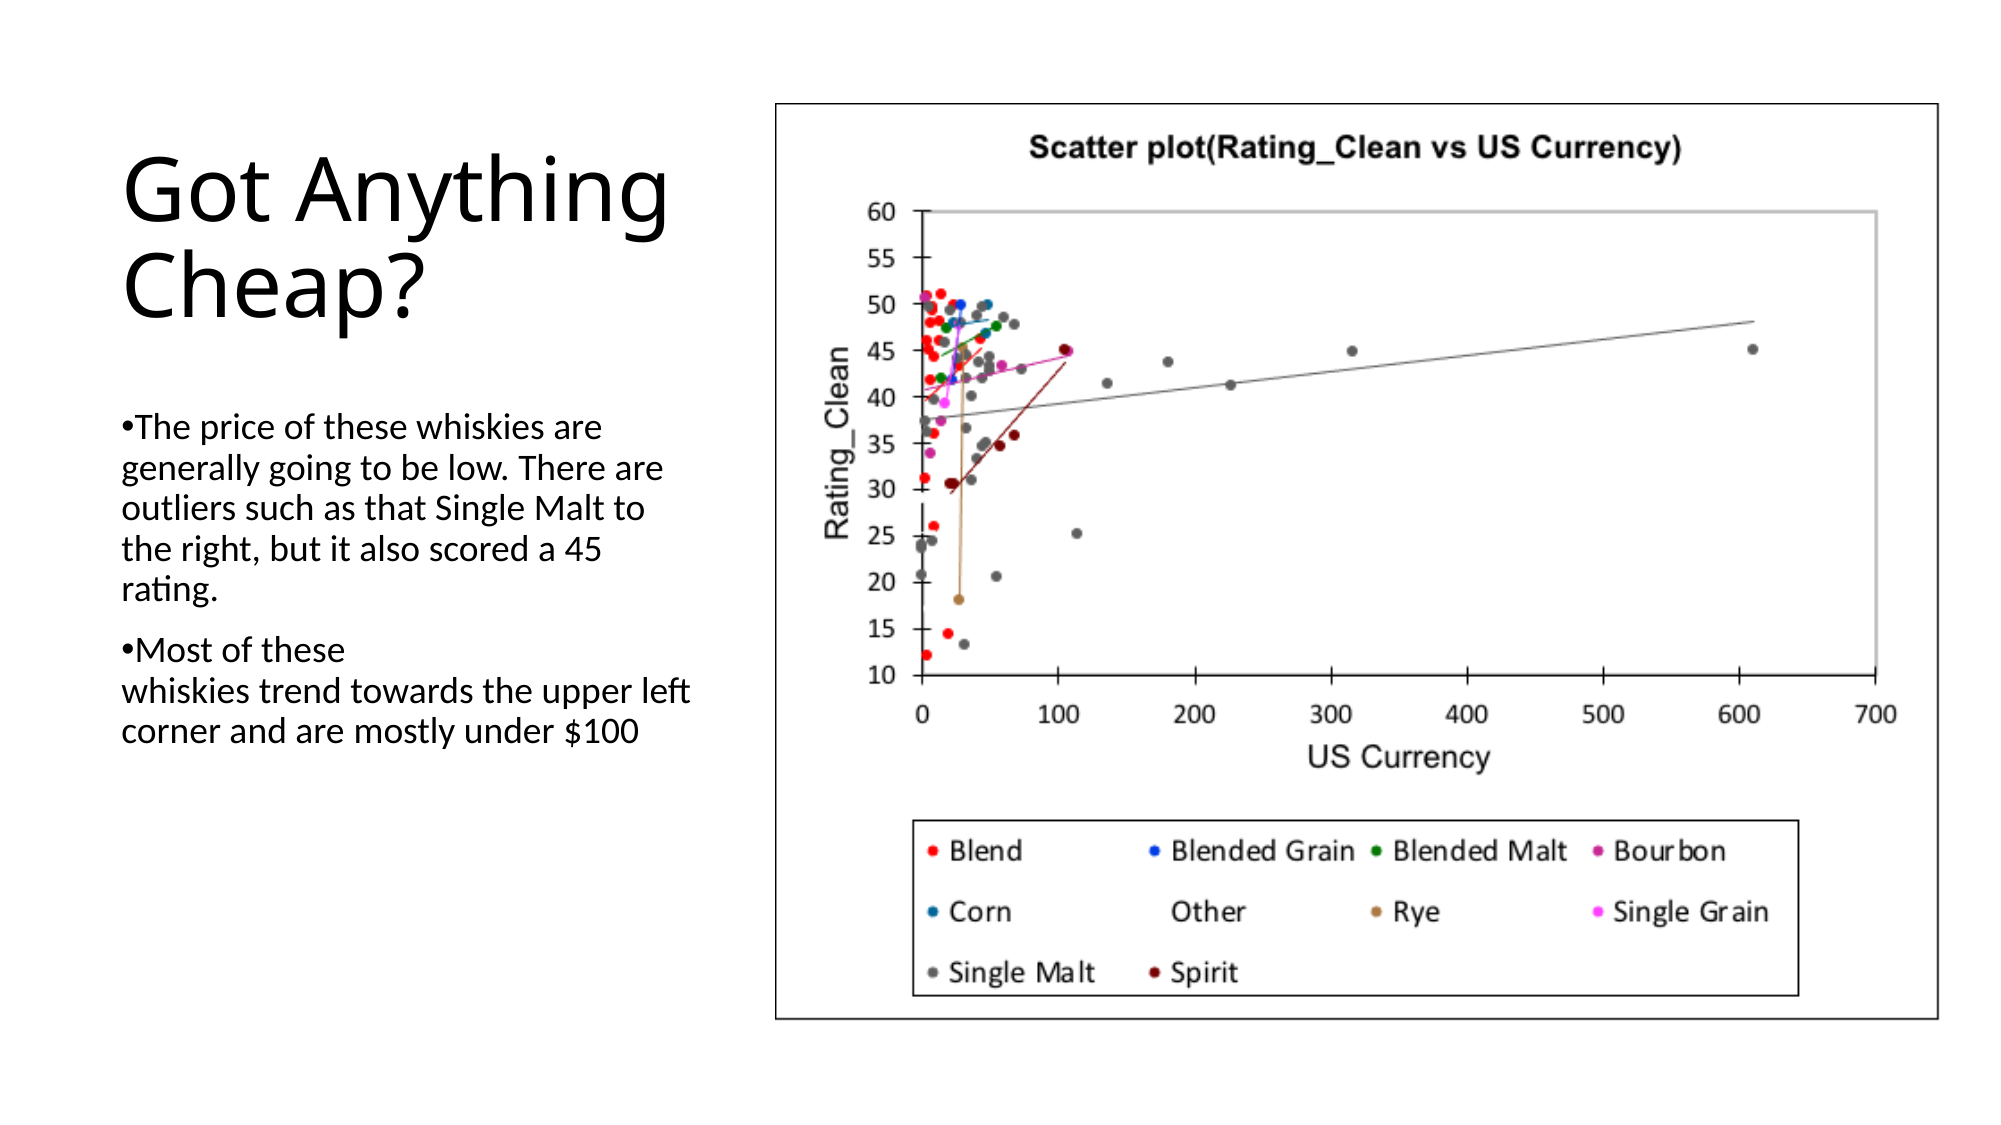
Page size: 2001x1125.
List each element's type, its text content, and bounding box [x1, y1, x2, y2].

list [775, 103, 1941, 1022]
list The price of these whiskies are generally going to be low. There are outliers such as that Single Malt to the right, but it also scored a 45 rating. Most of these whiskies trend towards the upper left corner and are mostly under $100 [106, 399, 708, 1021]
title Got Anything Cheap? [106, 103, 708, 379]
